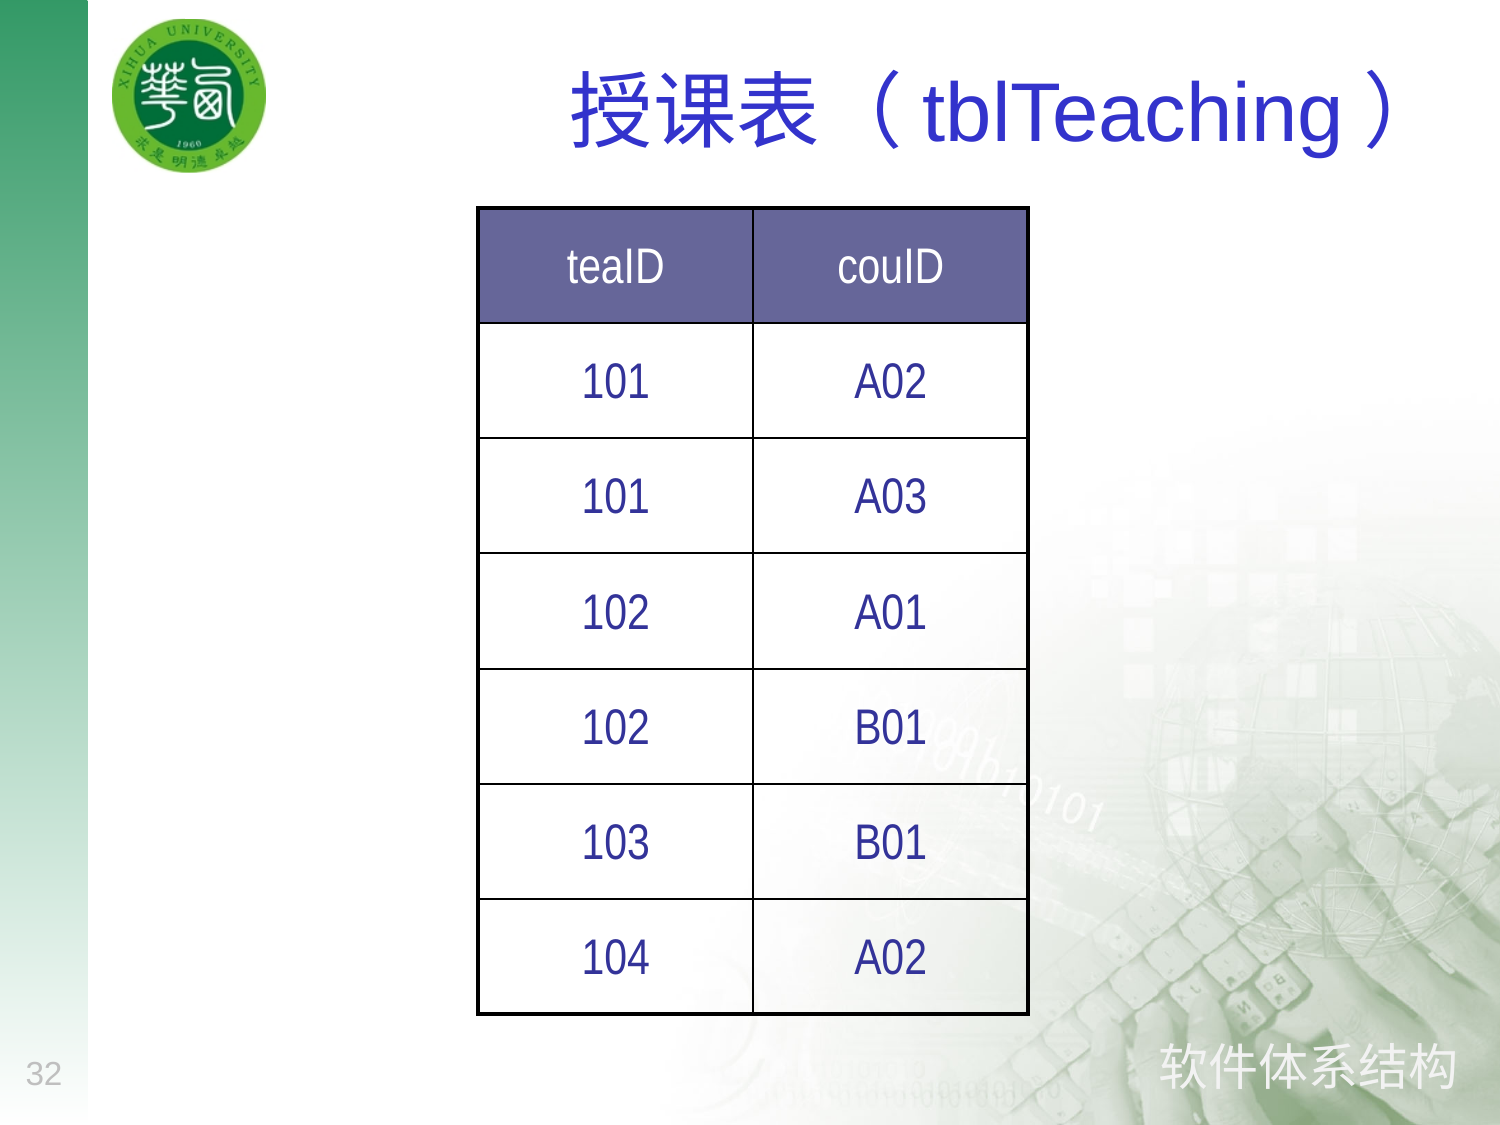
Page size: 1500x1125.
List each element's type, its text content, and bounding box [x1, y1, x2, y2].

table_header teaID [480, 210, 752, 322]
slide_number 32 [0, 1044, 89, 1094]
table_cell 102 [480, 670, 752, 783]
table_cell A03 [754, 439, 1026, 552]
table_cell B01 [754, 670, 1026, 783]
table_header couID [754, 210, 1026, 322]
table_cell 102 [480, 554, 752, 668]
title 授课表（tblTeaching） [112, 42, 1463, 173]
table_cell A02 [754, 900, 1026, 1012]
picture [112, 18, 266, 42]
table_cell 101 [480, 439, 752, 552]
table_cell 104 [480, 900, 752, 1012]
table_cell A01 [754, 554, 1026, 668]
table_cell 103 [480, 785, 752, 898]
table_cell B01 [754, 785, 1026, 898]
picture [549, 365, 1500, 1125]
table_cell 101 [480, 324, 752, 437]
table_cell A02 [754, 324, 1026, 437]
